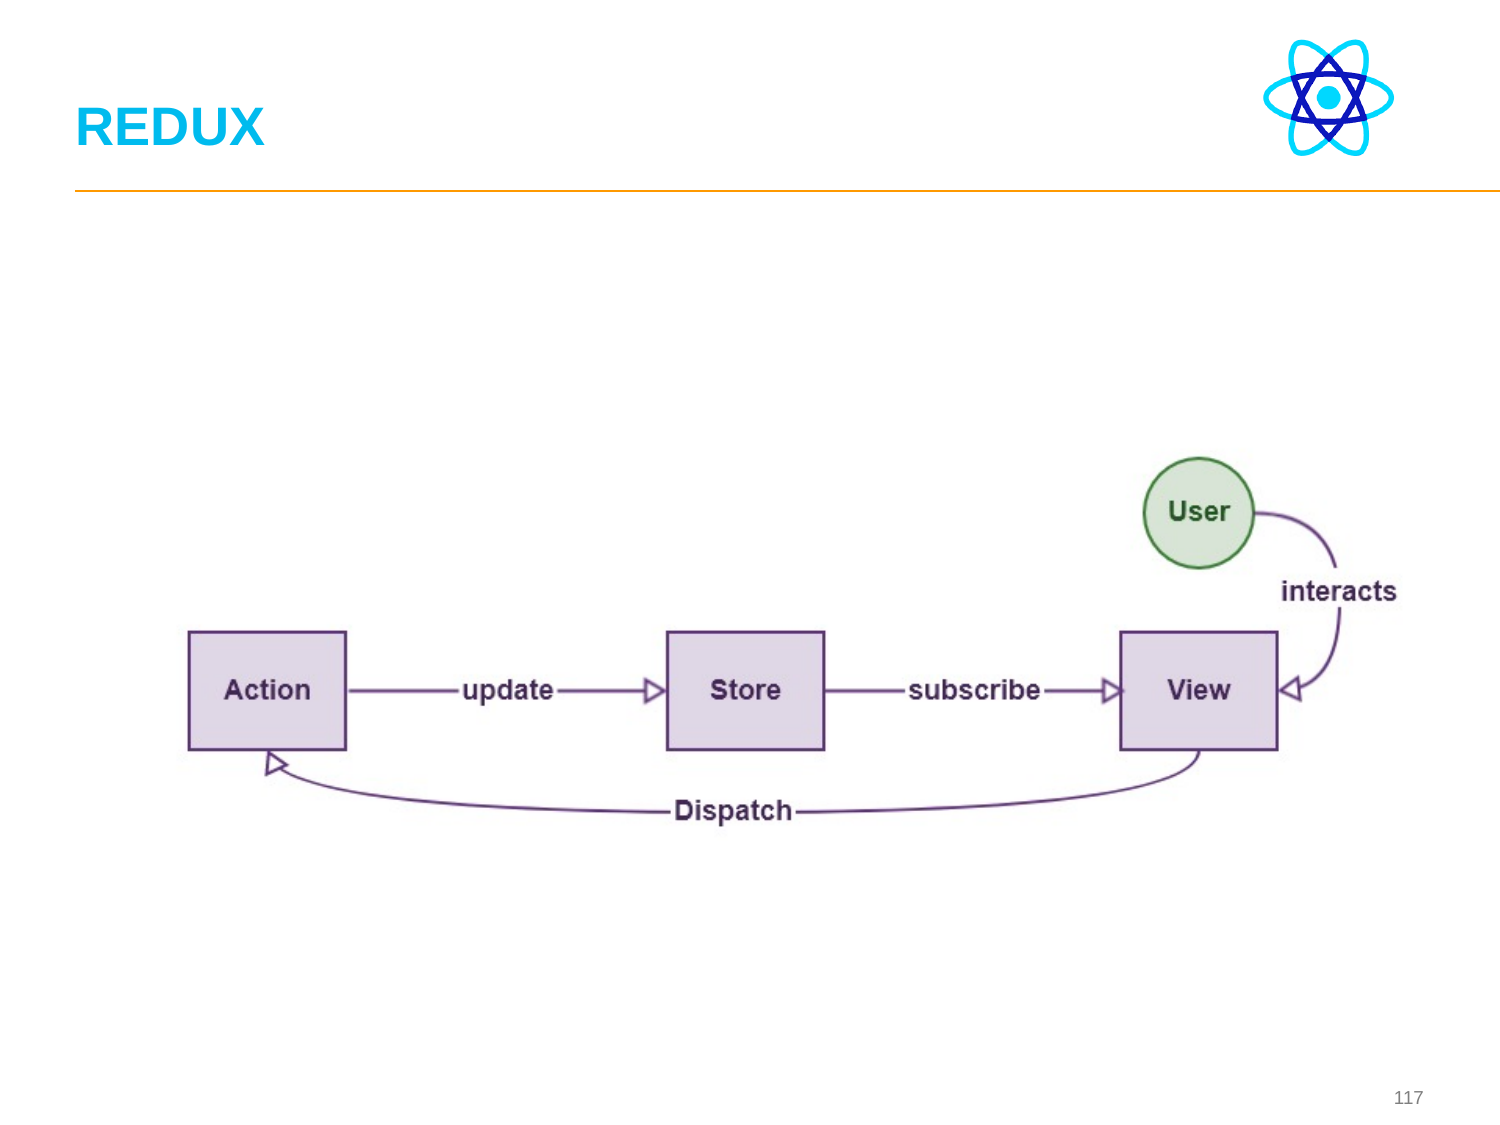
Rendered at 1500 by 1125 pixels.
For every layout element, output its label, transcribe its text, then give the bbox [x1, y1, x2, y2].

picture [152, 349, 1430, 859]
title REDUX [75, 27, 1422, 157]
